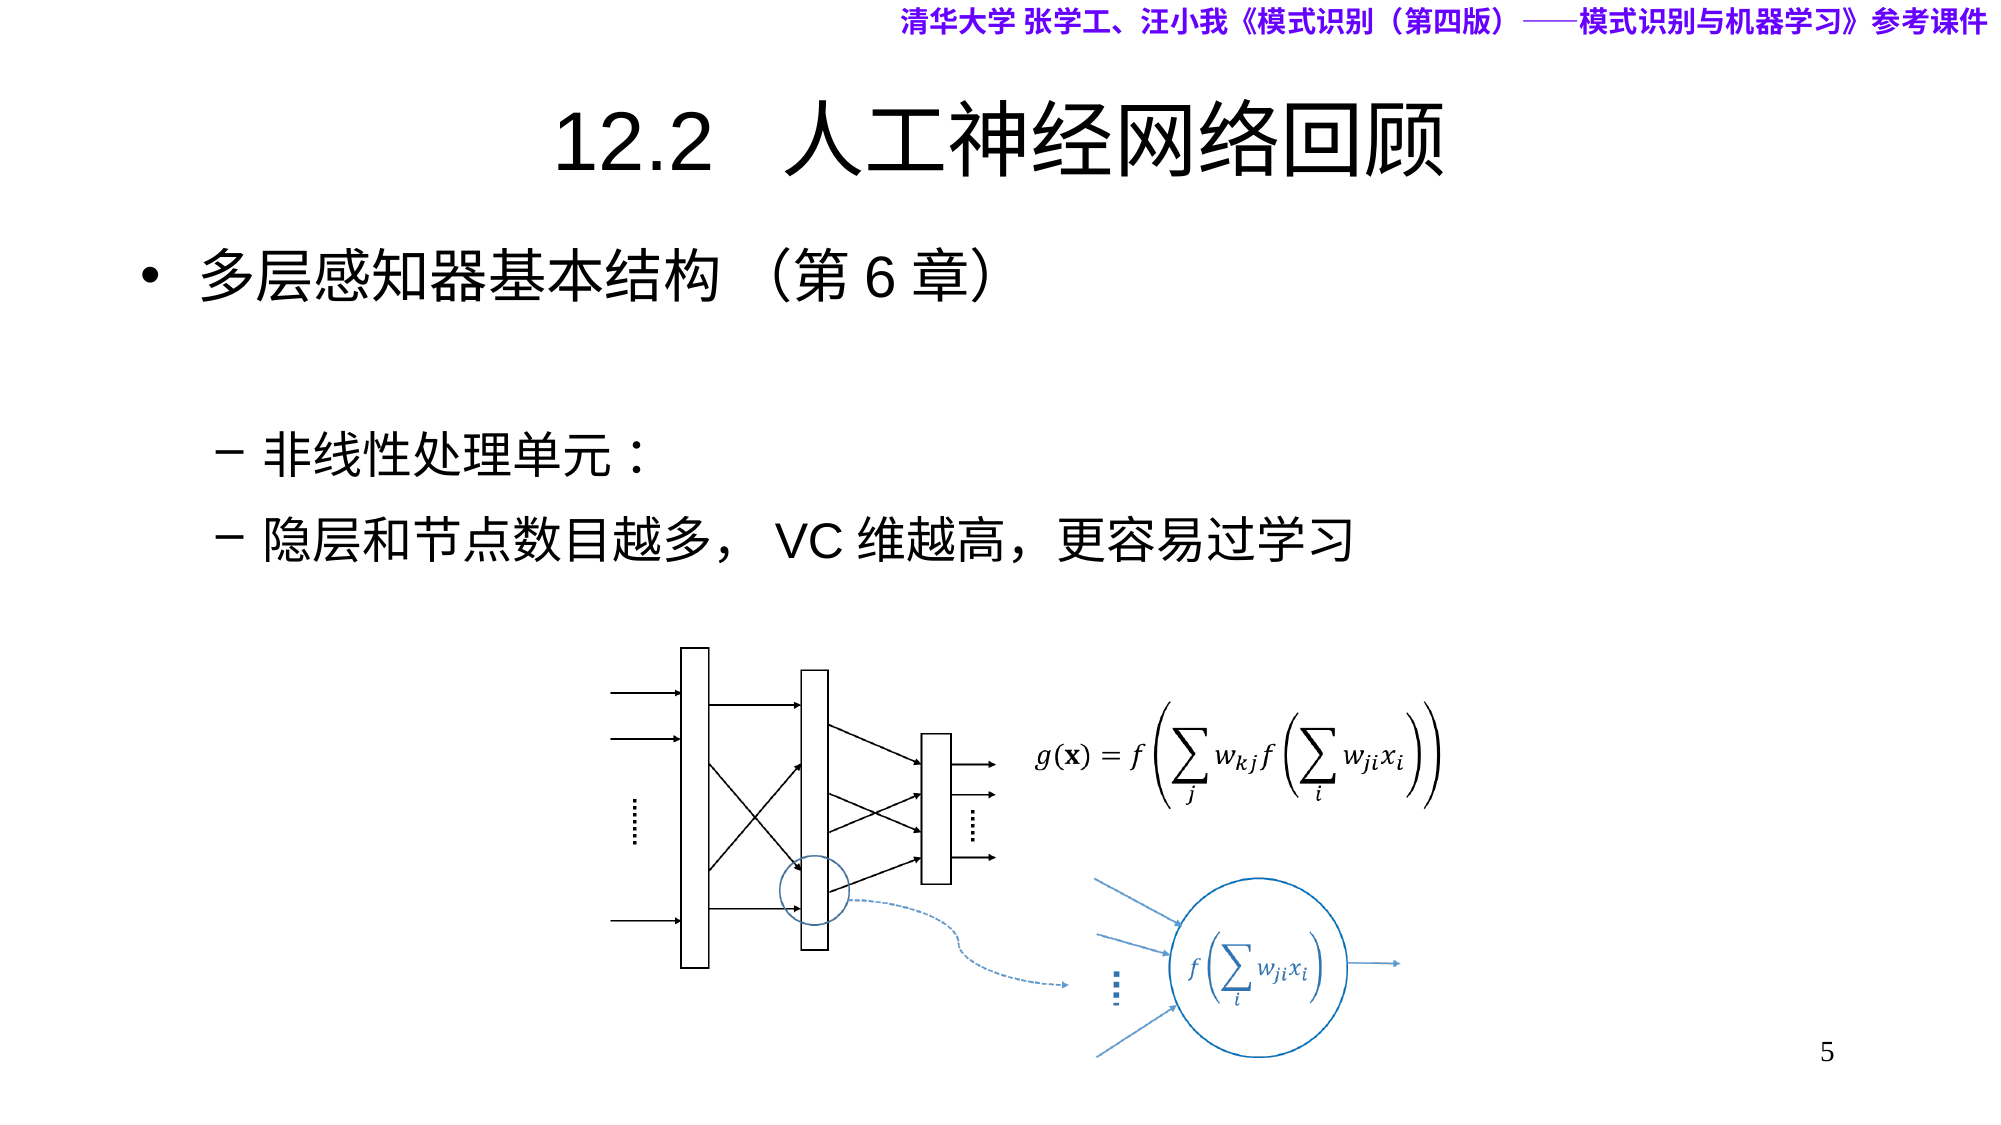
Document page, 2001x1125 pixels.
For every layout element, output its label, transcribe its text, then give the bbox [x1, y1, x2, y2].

slide_number 5 [1433, 1024, 1851, 1101]
text_box 清华大学 张学工、汪小我《模式识别（第四版）——模式识别与机器学习》参考课件 [546, 3, 2000, 46]
title 12.2 人工神经网络回顾 [362, 66, 1638, 208]
picture [609, 647, 1470, 1059]
